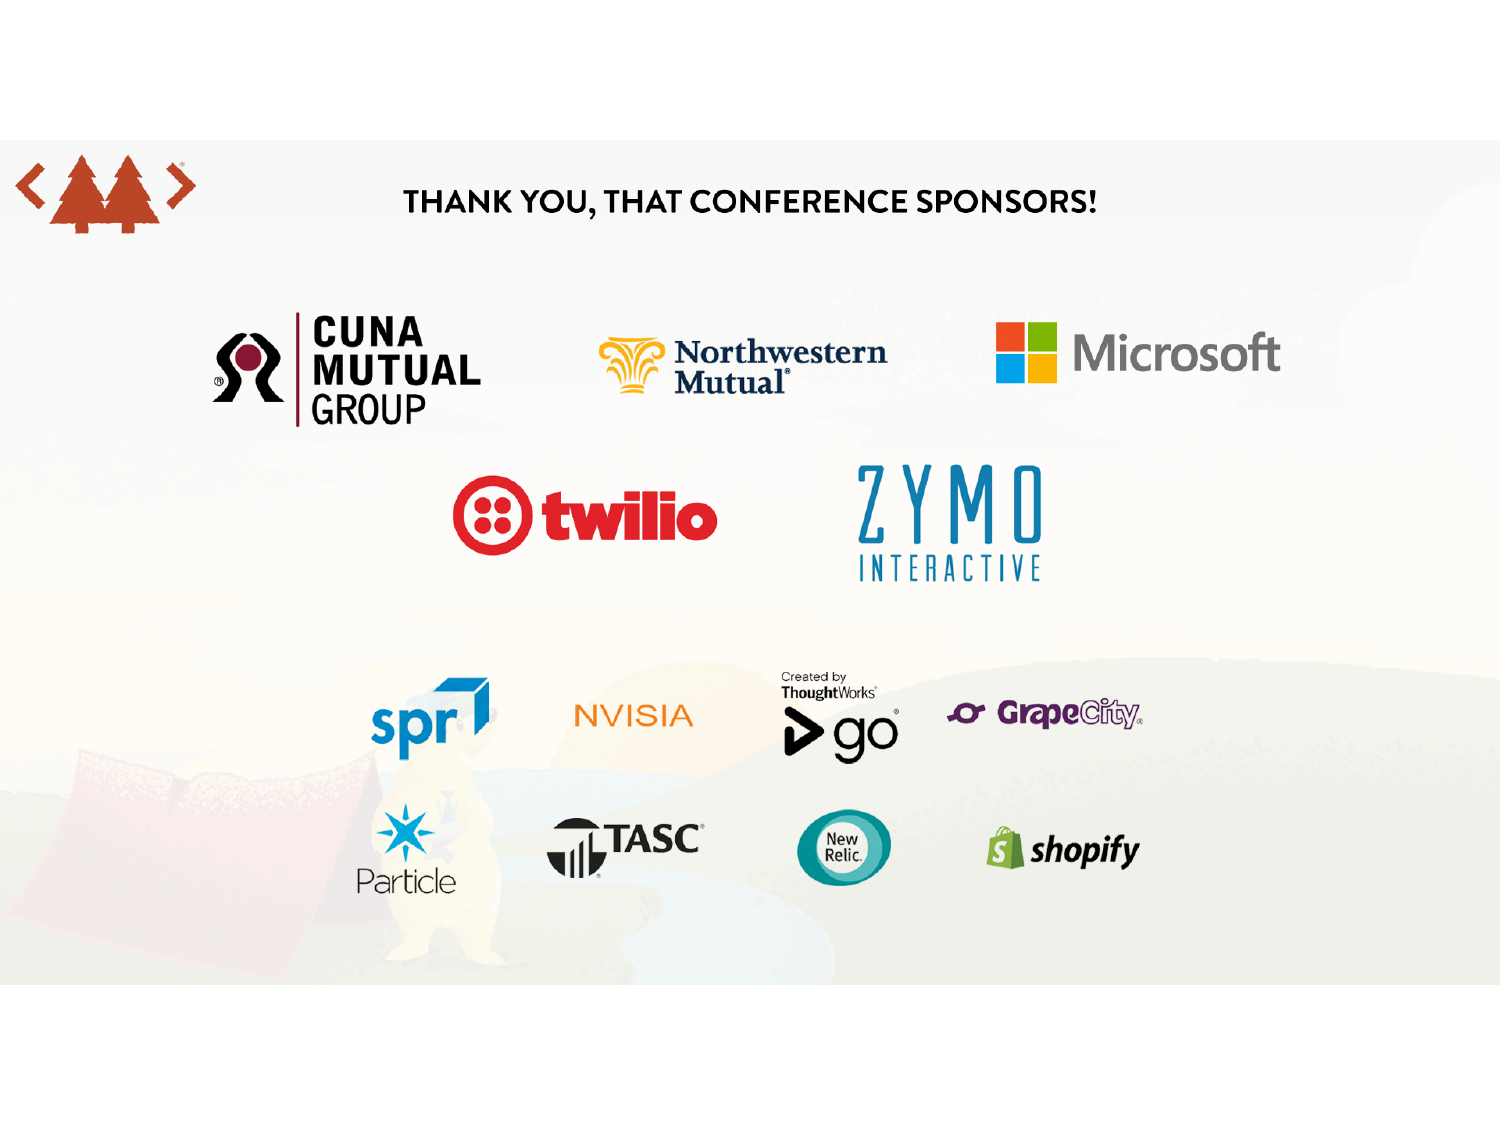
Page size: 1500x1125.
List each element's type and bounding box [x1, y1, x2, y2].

picture [0, 140, 1500, 985]
